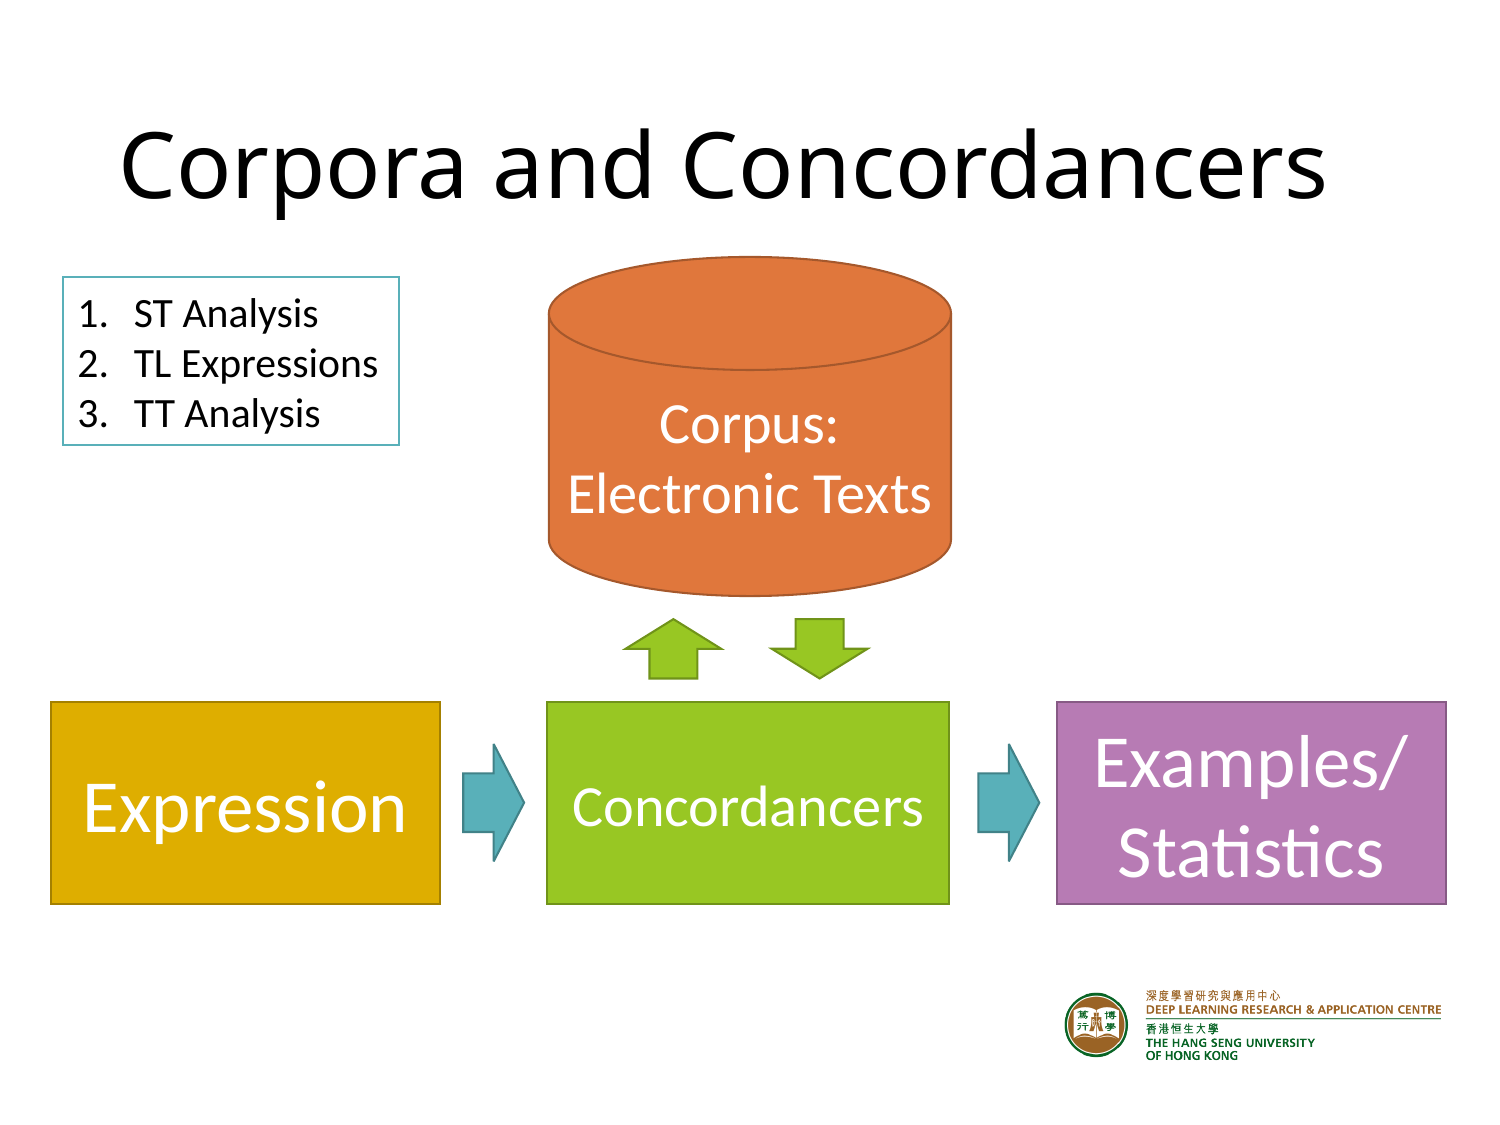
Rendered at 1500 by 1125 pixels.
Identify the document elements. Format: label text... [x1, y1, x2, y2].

text_box Examples/ Statistics [1056, 701, 1447, 905]
text_box Expression [50, 701, 441, 905]
text_box ST Analysis TL Expressions TT Analysis [62, 276, 400, 446]
text_box [462, 743, 526, 862]
picture [1056, 975, 1459, 1074]
text_box [768, 618, 872, 680]
title Corpora and Concordancers [103, 59, 1397, 278]
text_box [621, 617, 725, 680]
text_box Concordancers [546, 701, 950, 905]
text_box [977, 743, 1041, 862]
text_box Corpus: Electronic Texts [547, 255, 953, 598]
